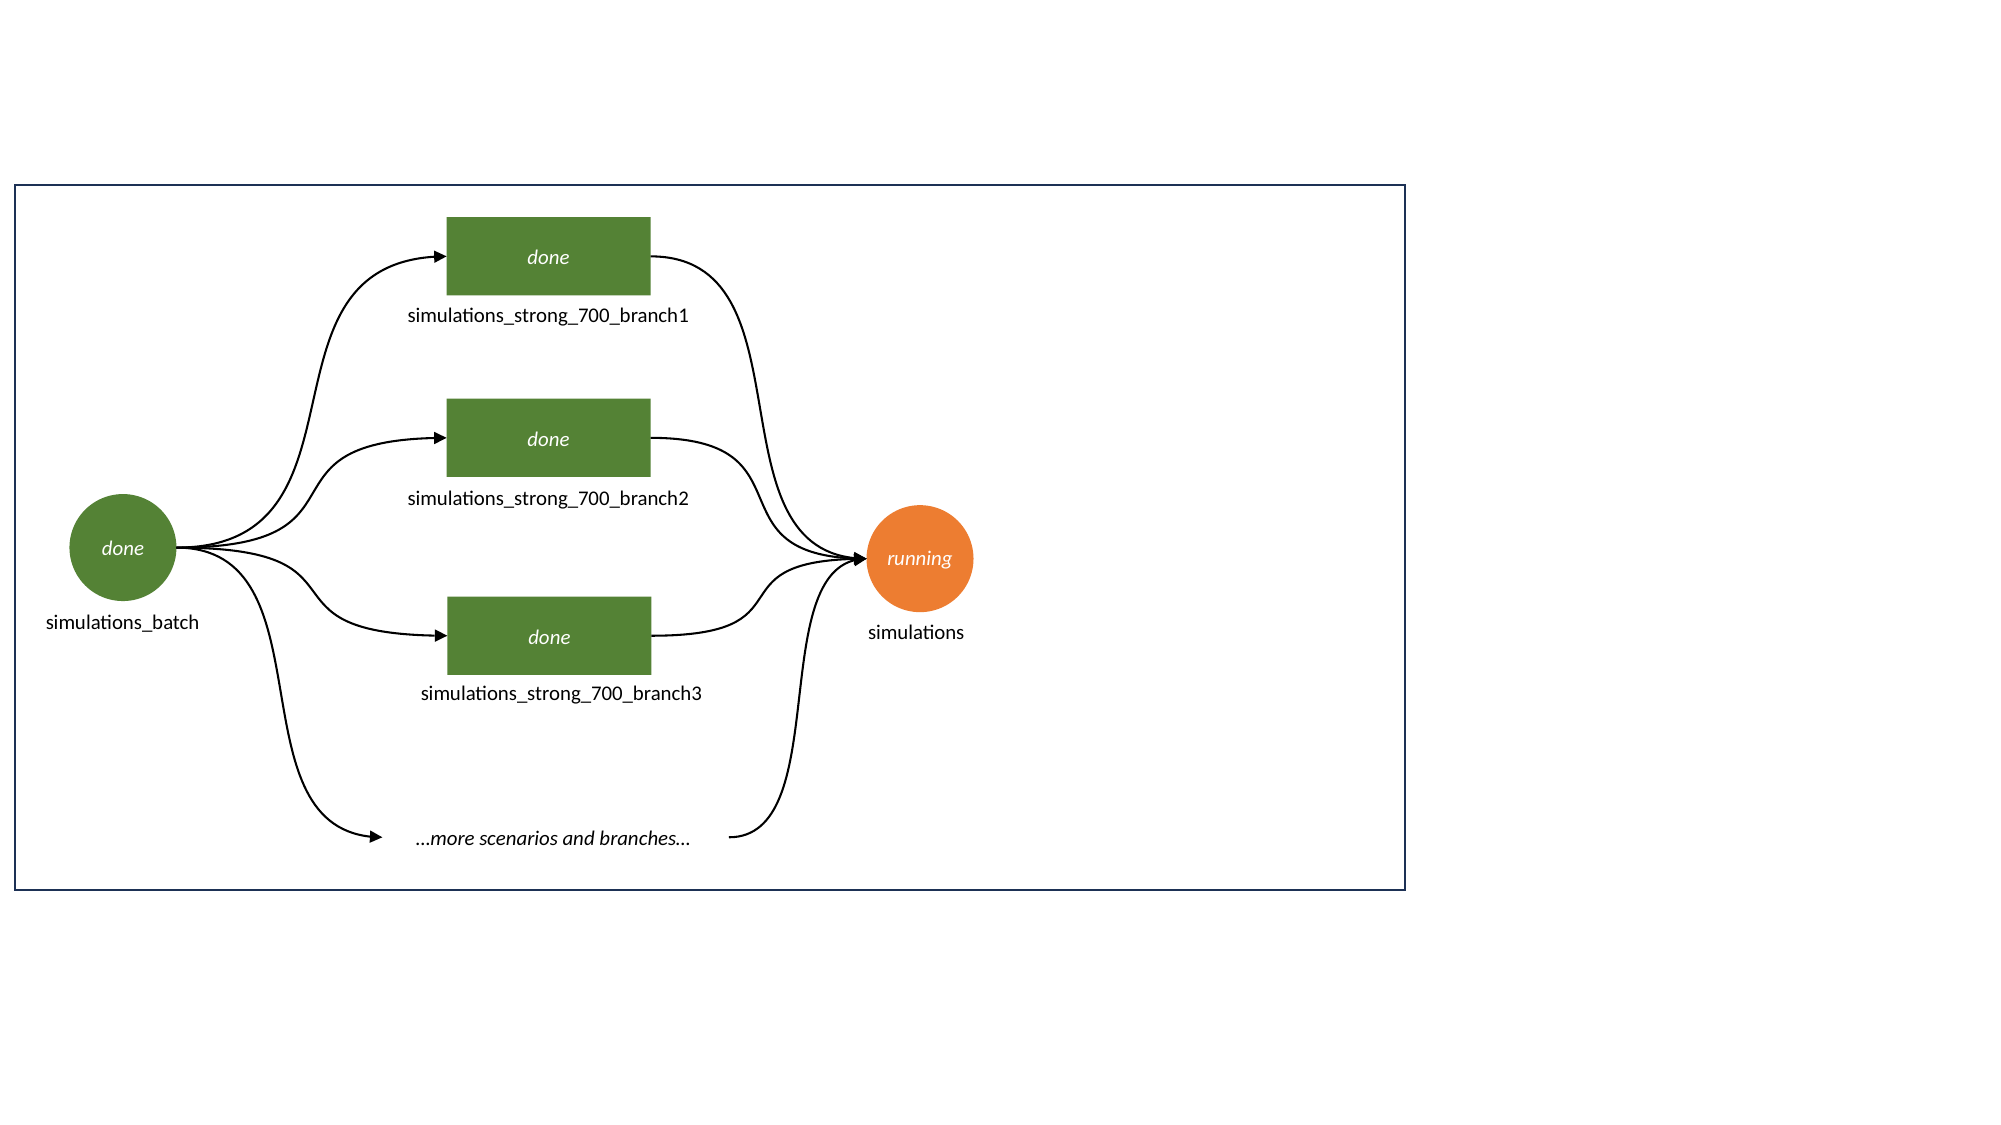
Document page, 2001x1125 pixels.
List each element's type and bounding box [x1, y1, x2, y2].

text_box [650, 256, 867, 437]
text_box [14, 184, 1406, 891]
text_box [176, 636, 383, 838]
text_box [729, 636, 867, 838]
text_box [176, 437, 447, 547]
text_box [176, 547, 448, 636]
text_box [176, 256, 447, 437]
text_box [650, 437, 867, 559]
text_box [651, 558, 867, 636]
